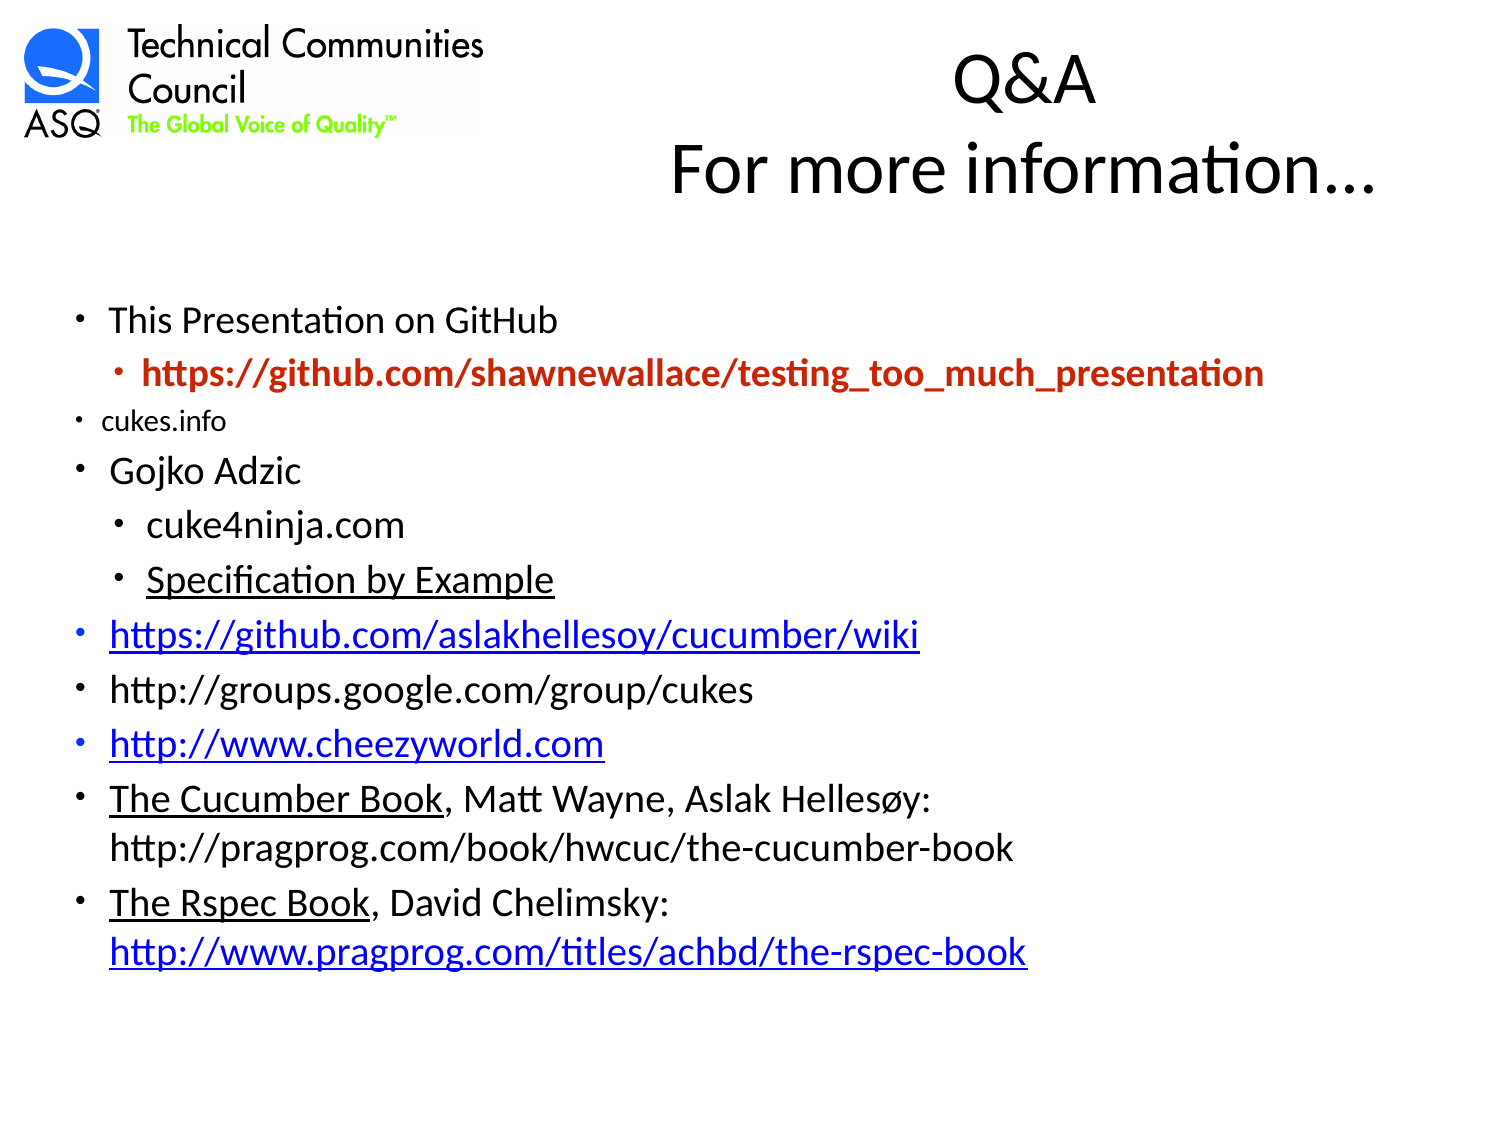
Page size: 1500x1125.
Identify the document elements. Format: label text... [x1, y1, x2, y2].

list This Presentation on GitHub https://github.com/shawnewallace/testing_too_much_presentation cukes.info Gojko Adzic cuke4ninja.com Specification by Example https://github.com/aslakhellesoy/cucumber/wiki http://groups.google.com/group/cukes http://www.cheezyworld.com The Cucumber Book, Matt Wayne, Aslak Hellesøy: http://pragprog.com/book/hwcuc/the-cucumber-book The Rspec Book, David Chelimsky: http://www.pragprog.com/titles/achbd/the-rspec-book [74, 262, 1426, 1006]
picture [24, 24, 349, 138]
title Q&A For more information... [349, 24, 1500, 213]
